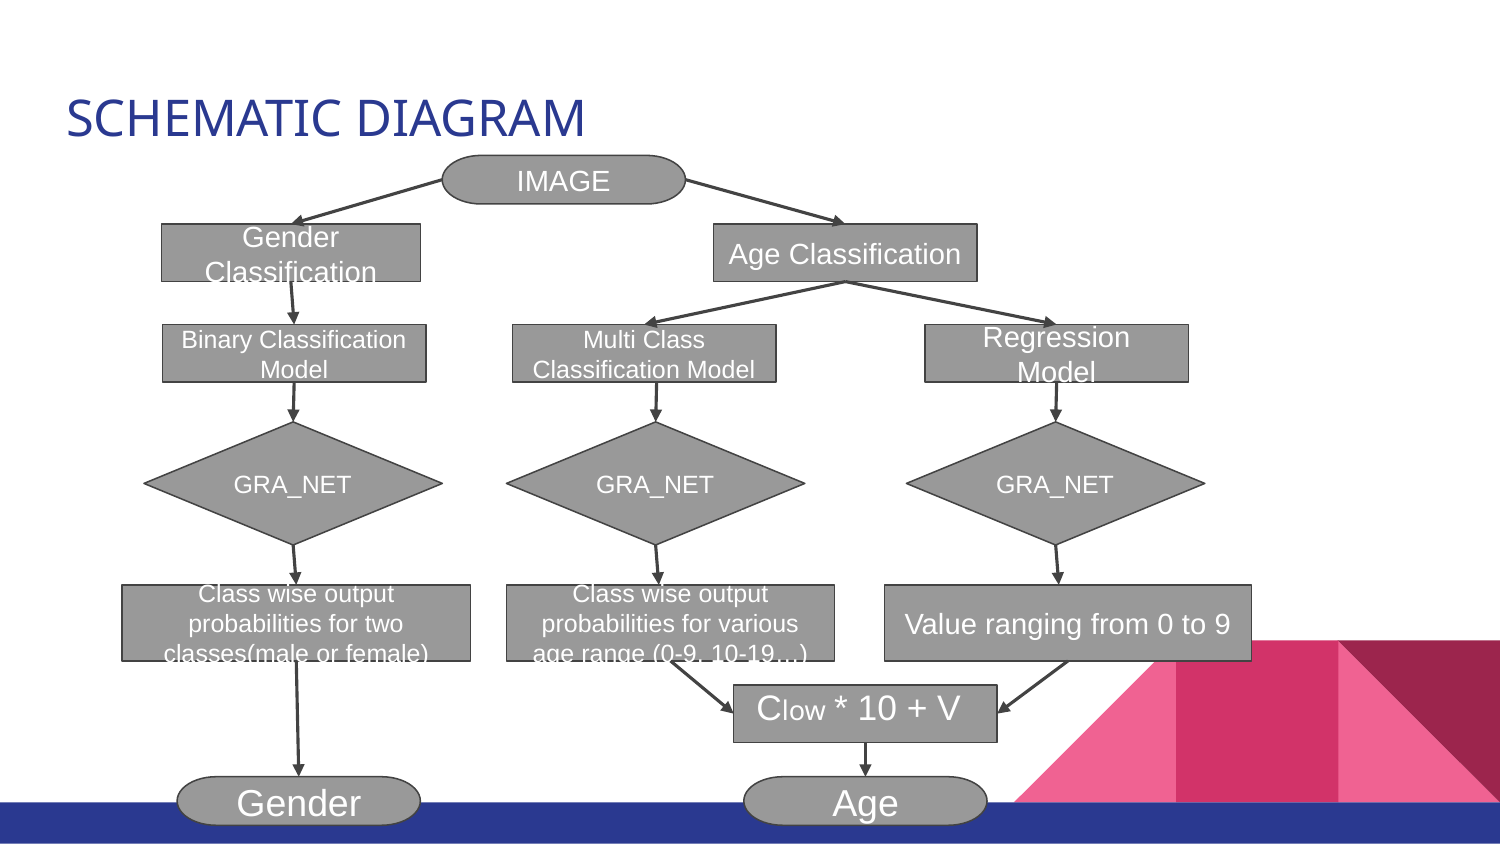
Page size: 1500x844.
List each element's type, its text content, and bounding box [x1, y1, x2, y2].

text_box Gender Classification [161, 224, 421, 282]
text_box Age [743, 776, 988, 826]
text_box GRA_NET [506, 423, 805, 545]
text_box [296, 660, 300, 777]
text_box GRA_NET [143, 423, 443, 545]
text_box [996, 660, 1069, 714]
text_box Age Classification [713, 224, 978, 279]
text_box Class wise output probabilities for various age range (0-9, 10-19…) [506, 584, 835, 661]
text_box Value ranging from 0 to 9 [884, 584, 1252, 661]
text_box Binary Classification Model [162, 324, 426, 383]
text_box Multi Class Classification Model [512, 324, 776, 383]
text_box IMAGE [442, 155, 686, 204]
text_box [292, 544, 297, 585]
text_box Regression Model [924, 324, 1189, 383]
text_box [290, 281, 295, 325]
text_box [1055, 544, 1060, 585]
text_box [290, 179, 443, 225]
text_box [655, 544, 660, 585]
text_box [685, 179, 846, 225]
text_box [643, 281, 843, 325]
text_box Class wise output probabilities for two classes(male or female) [121, 584, 471, 661]
text_box Gender [177, 776, 421, 826]
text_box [670, 660, 734, 714]
title SCHEMATIC DIAGRAM [51, 67, 1449, 167]
text_box Clow * 10 + V [733, 684, 998, 743]
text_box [845, 281, 1057, 325]
text_box GRA_NET [906, 423, 1205, 545]
